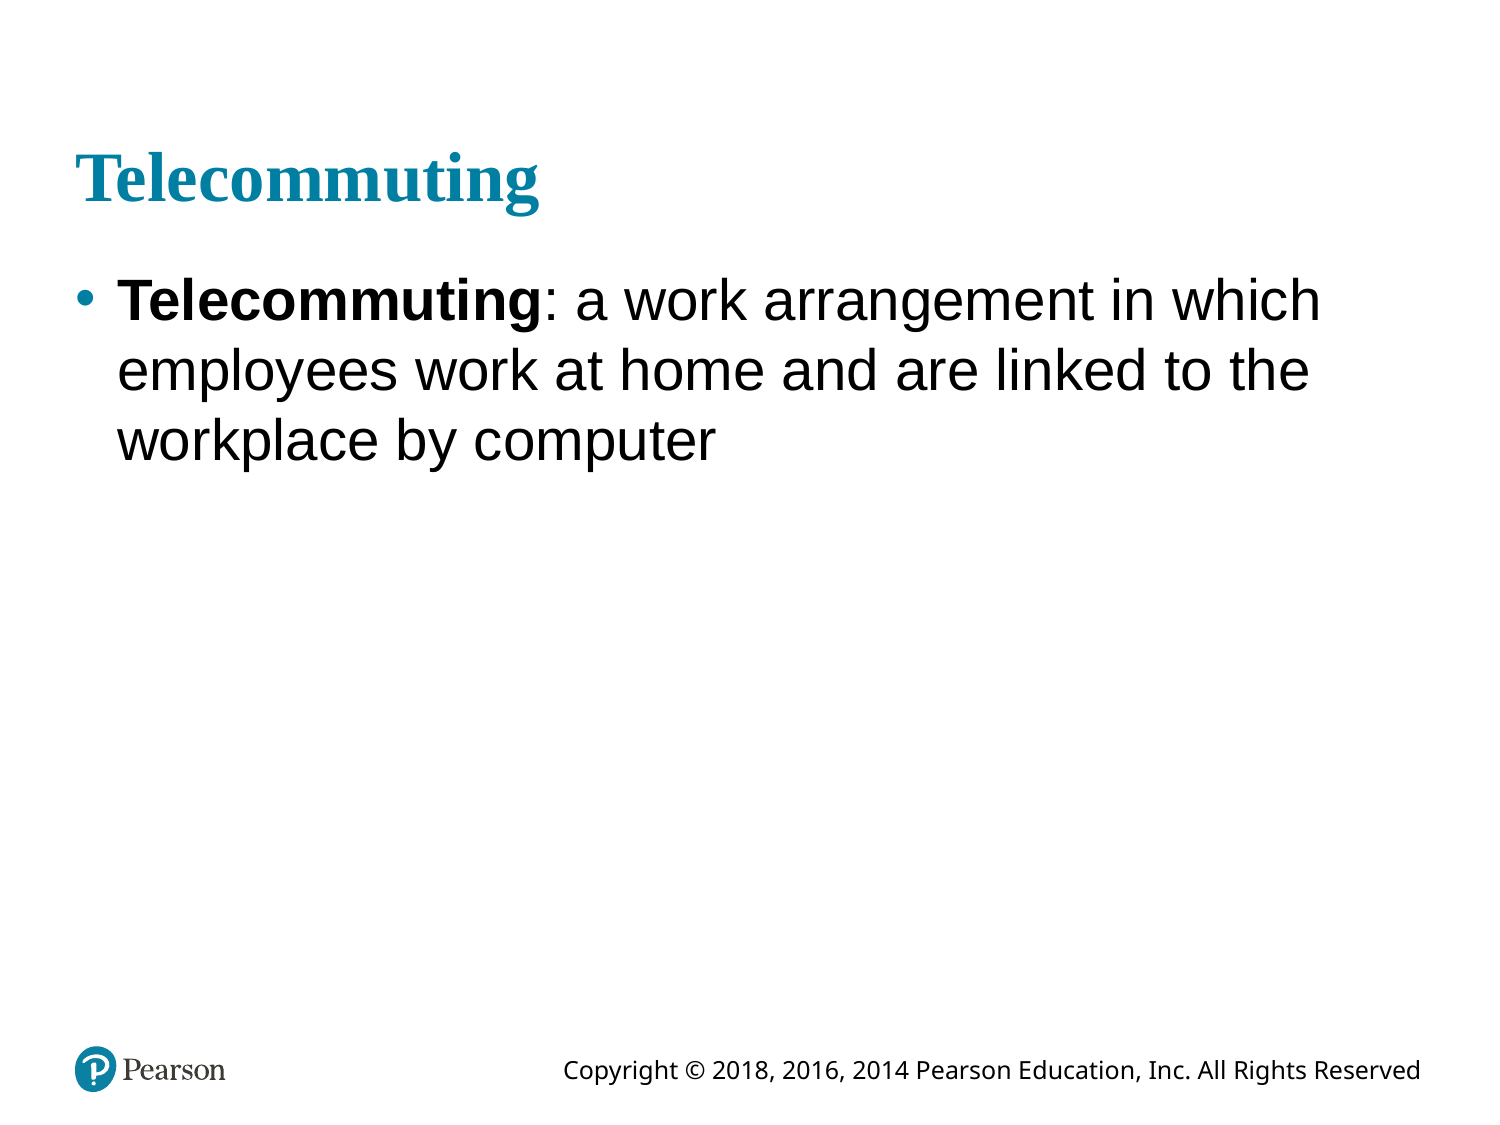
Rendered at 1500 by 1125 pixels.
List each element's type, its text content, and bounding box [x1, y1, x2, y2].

title Telecommuting [75, 35, 1425, 216]
list Telecommuting: a work arrangement in which employees work at home and are linked to the workplace by computer [75, 262, 1425, 1005]
